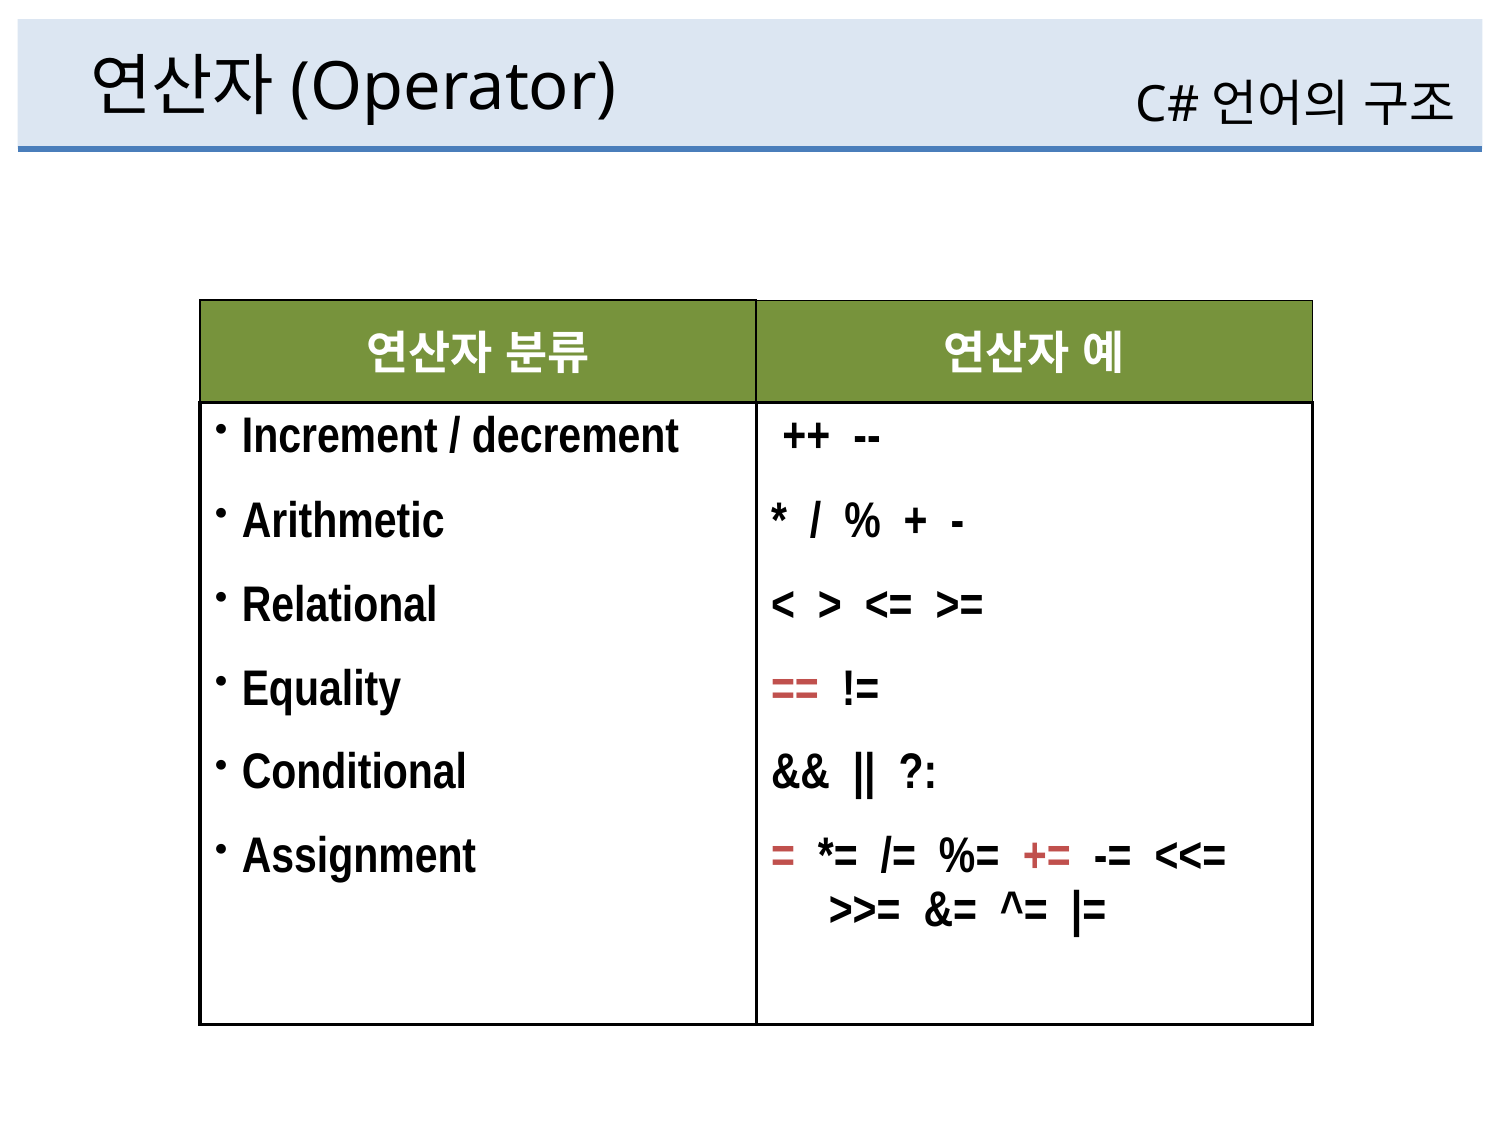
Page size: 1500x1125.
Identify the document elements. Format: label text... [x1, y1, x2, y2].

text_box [199, 299, 1313, 1026]
title 연산자(Operator) [75, 19, 857, 147]
list C#언어의 구조 [903, 64, 1471, 147]
